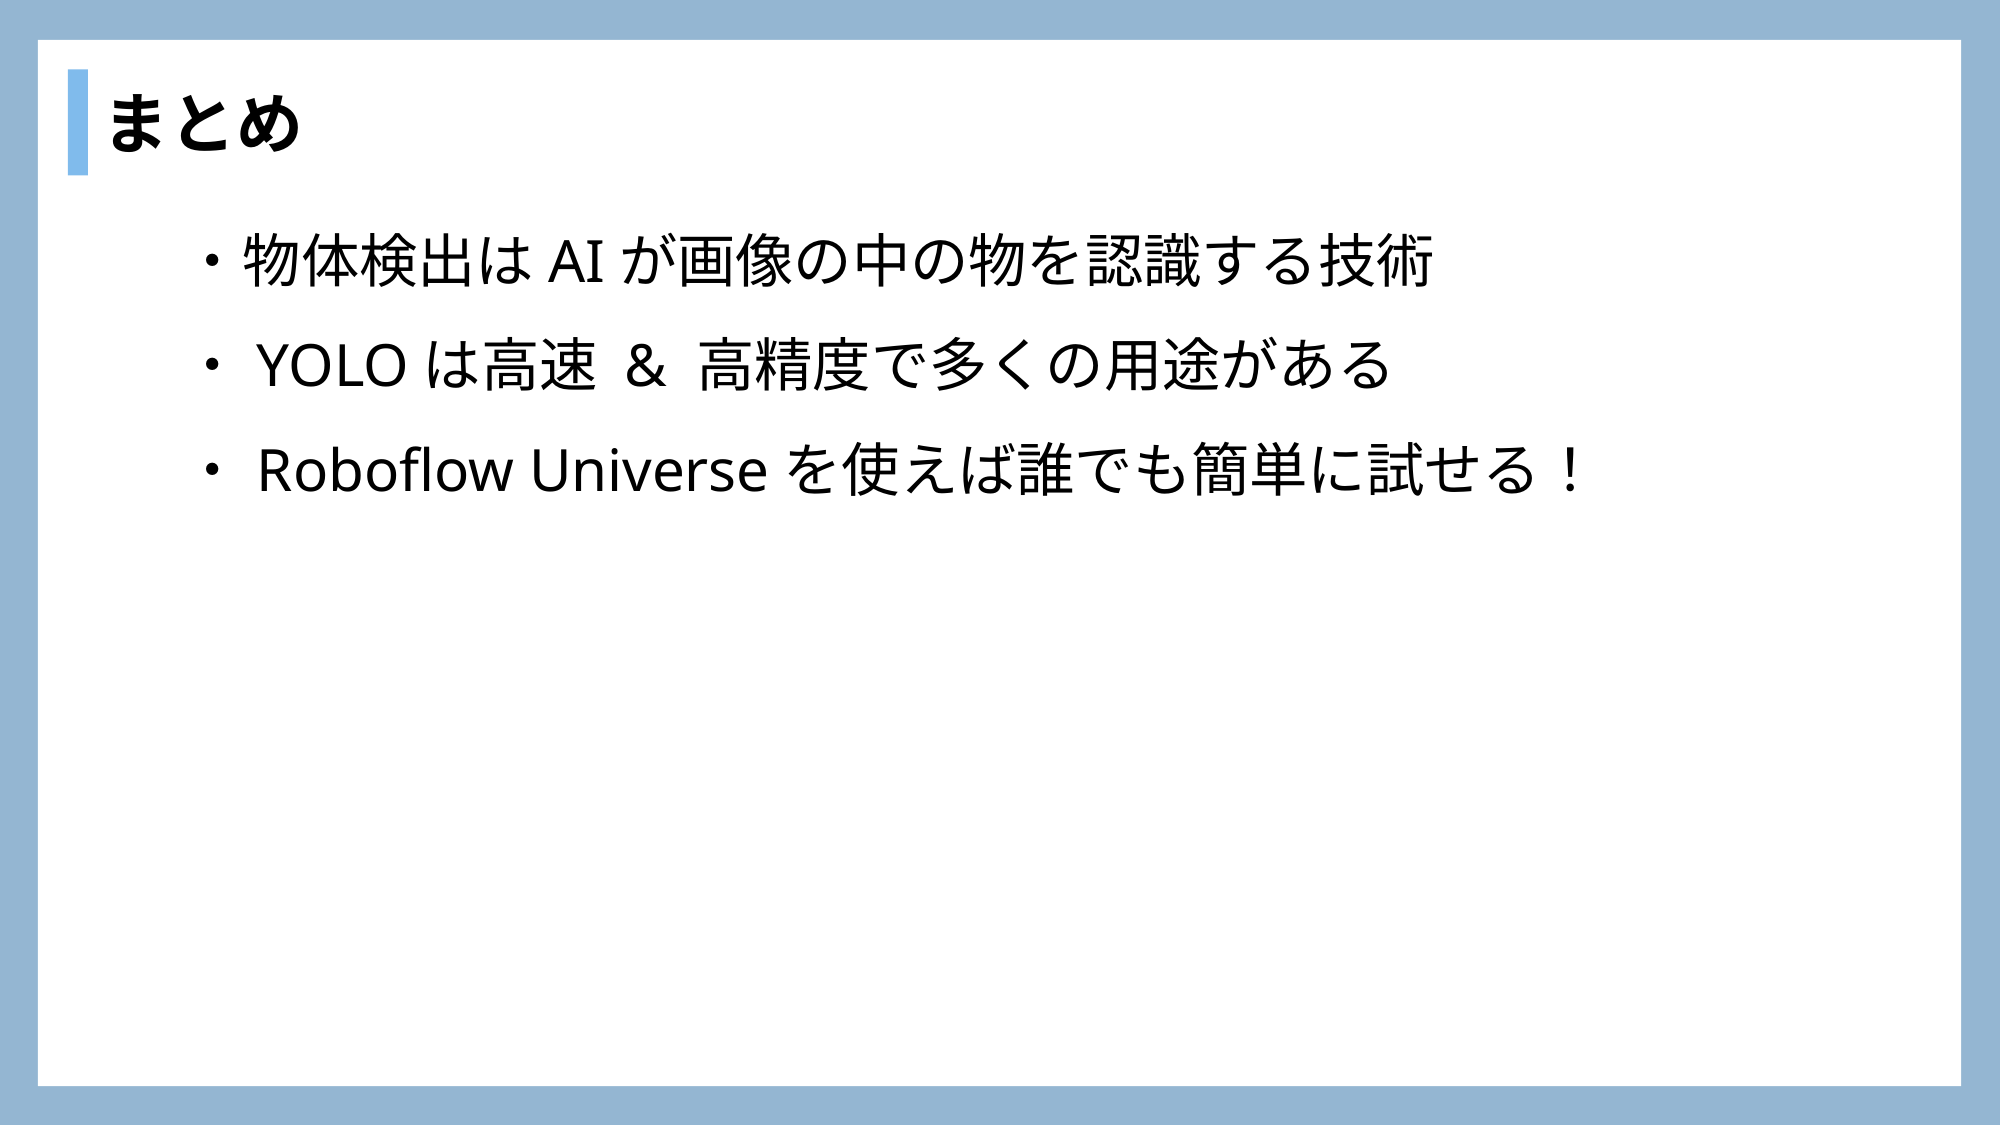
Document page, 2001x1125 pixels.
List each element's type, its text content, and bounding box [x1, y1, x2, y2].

text_box ・物体検出はAIが画像の中の物を認識する技術 ・YOLOは高速 & 高精度で多くの用途がある ・Roboflow Universeを使えば誰でも簡単に試せる！ [183, 190, 1751, 503]
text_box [67, 69, 1933, 176]
